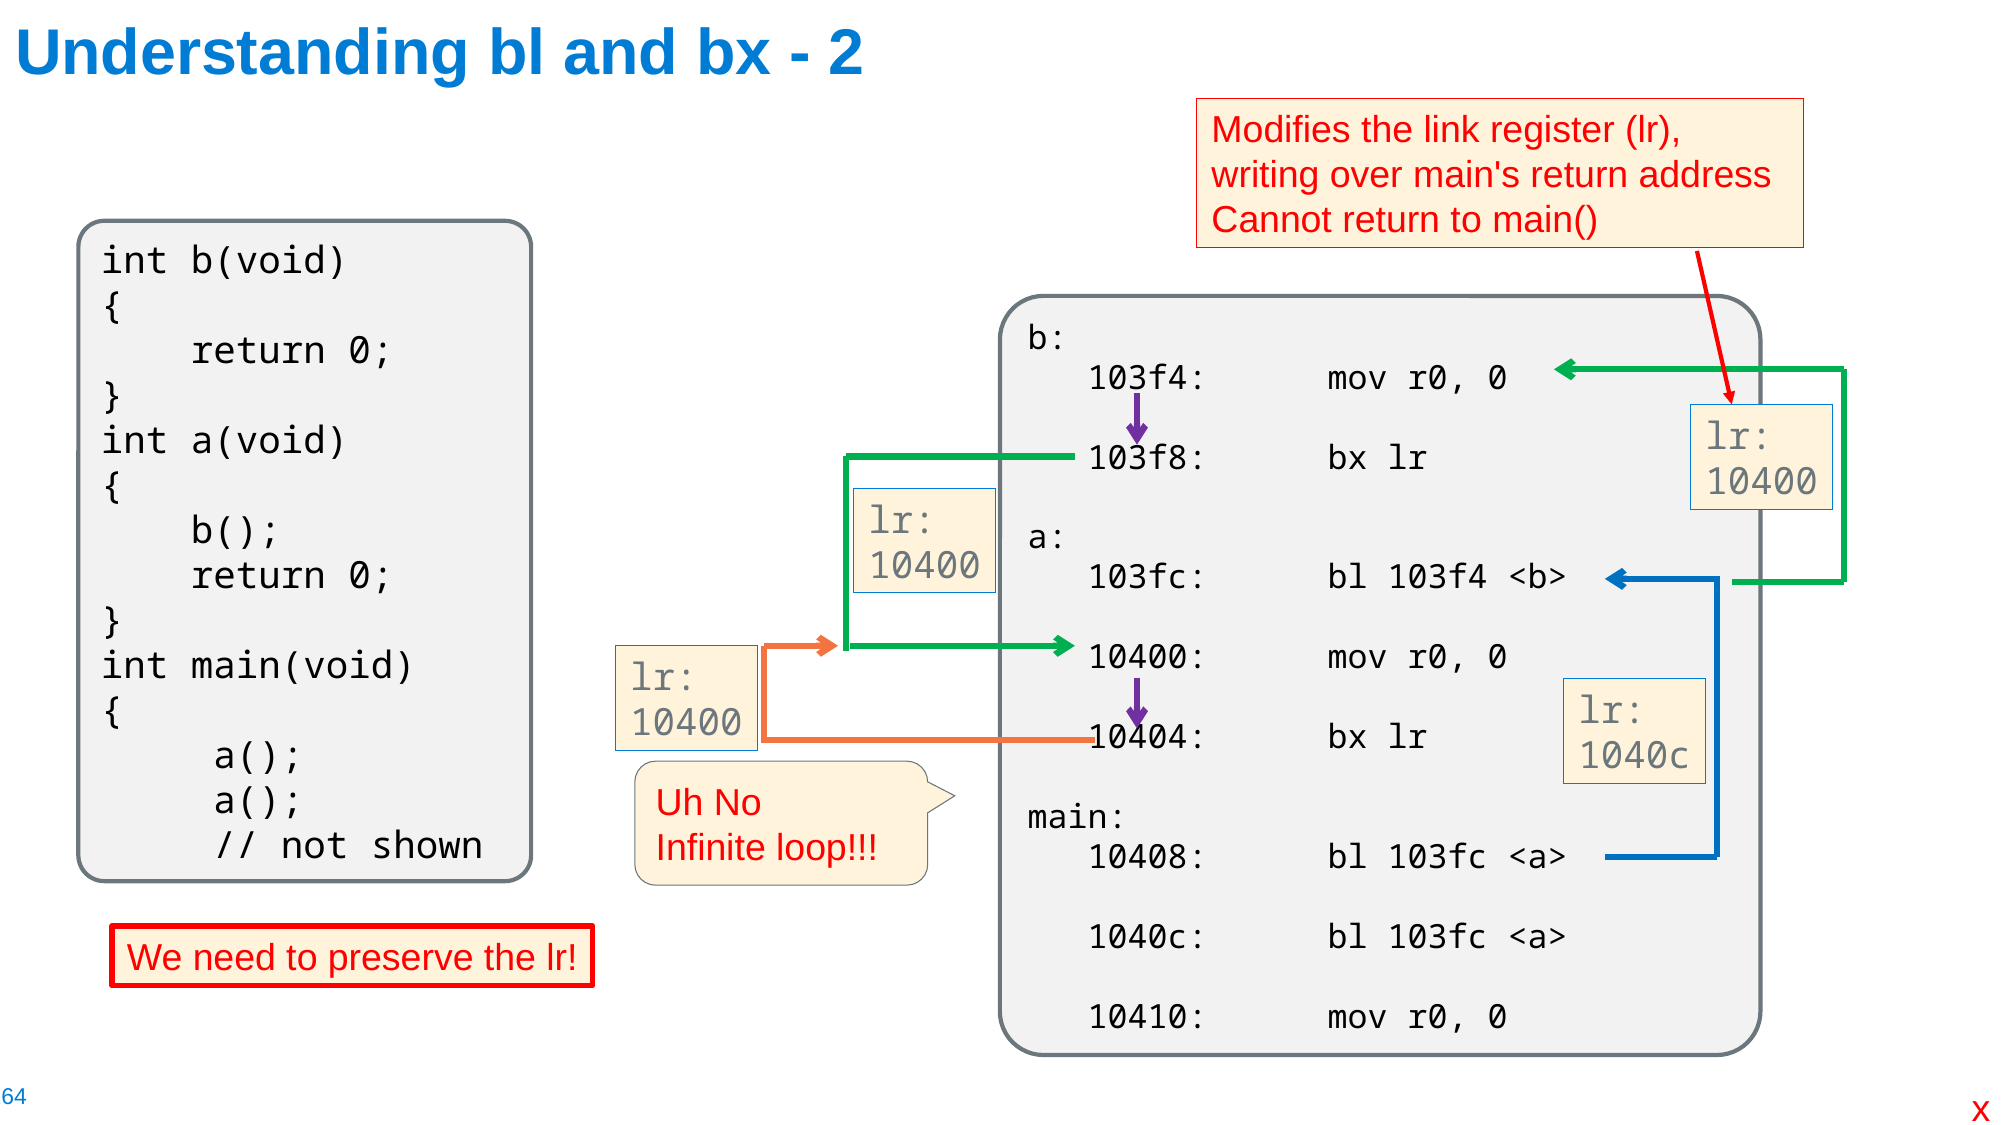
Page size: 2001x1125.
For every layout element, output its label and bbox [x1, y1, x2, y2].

text_box [112, 926, 593, 986]
text_box [78, 220, 532, 882]
text_box [634, 760, 956, 886]
title [0, 0, 1202, 96]
text_box [619, 97, 1844, 1056]
text_box [1956, 1076, 2000, 1125]
